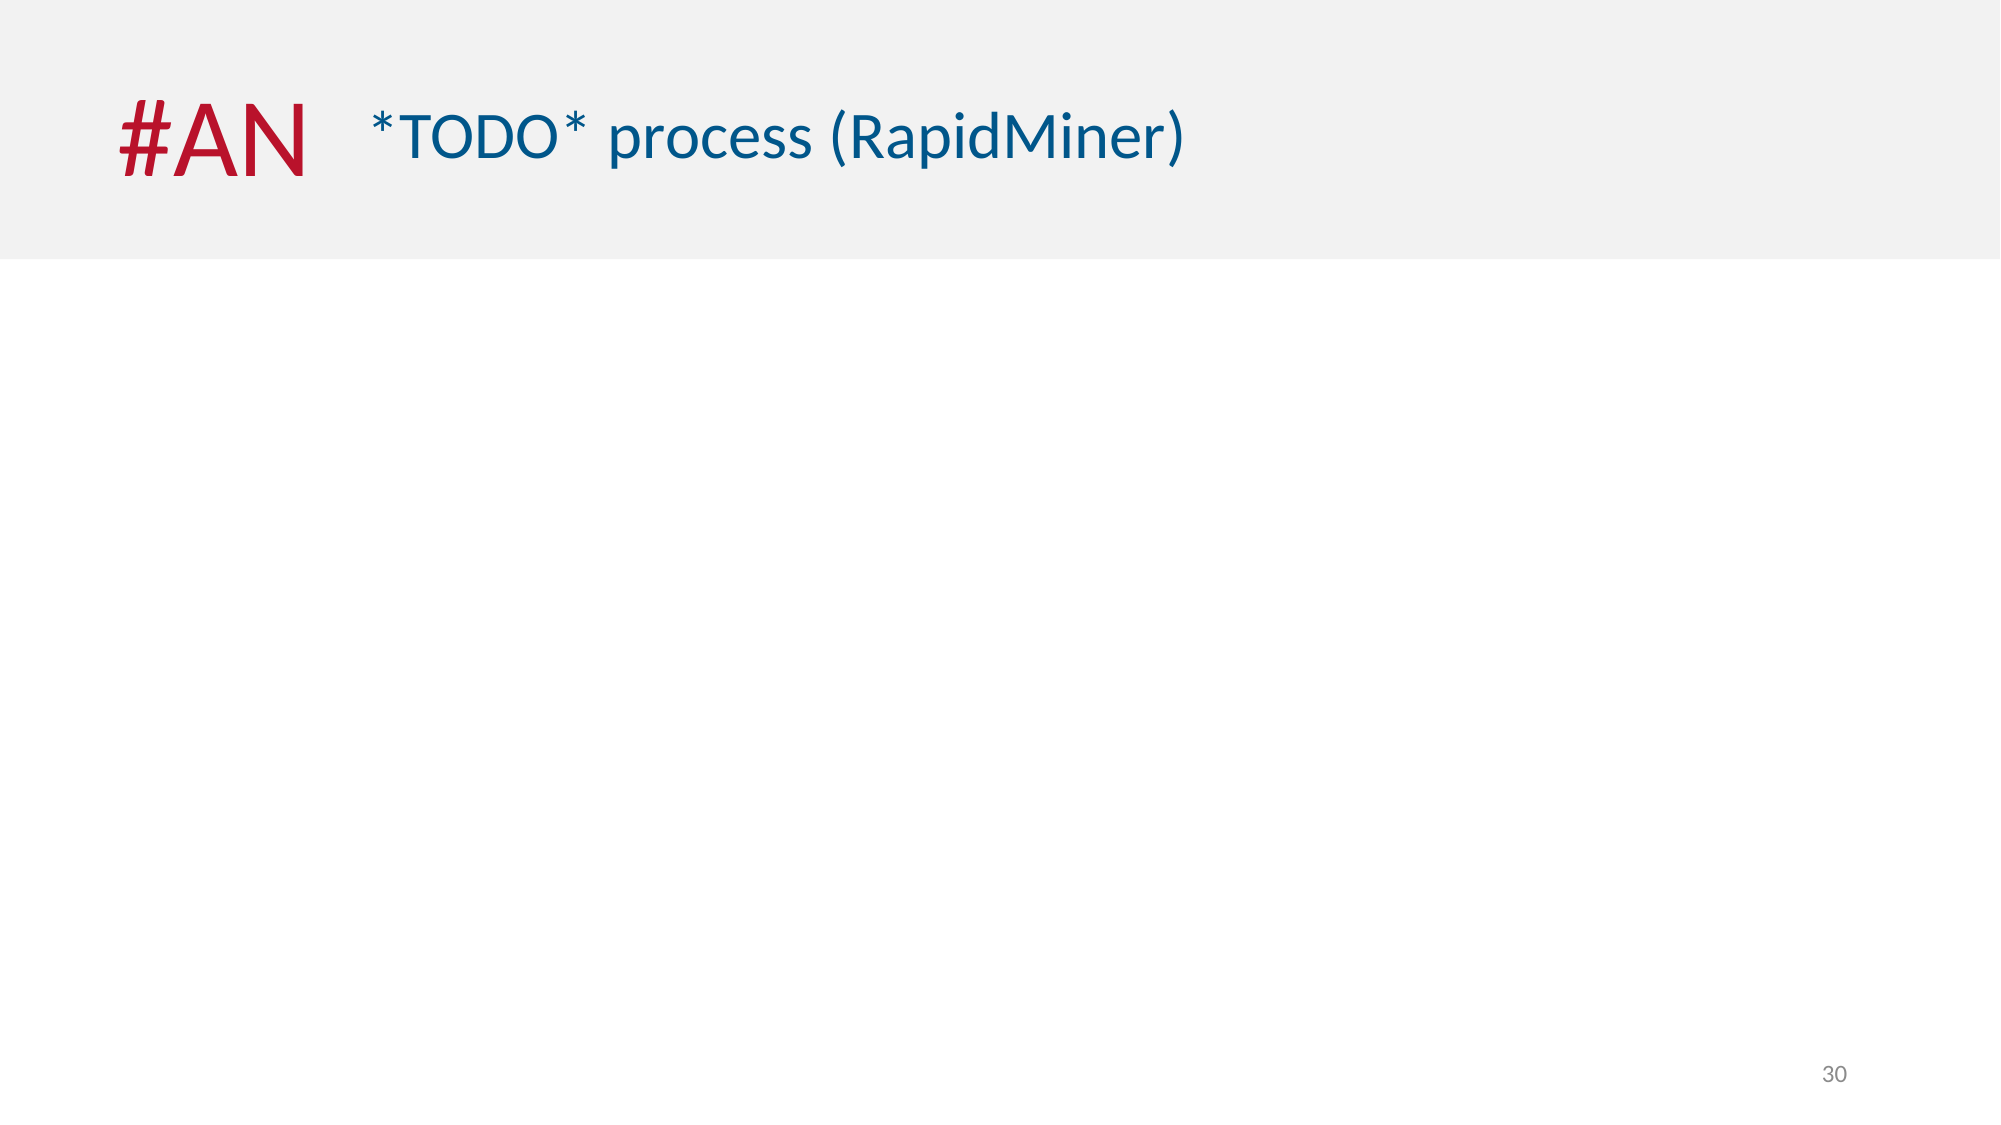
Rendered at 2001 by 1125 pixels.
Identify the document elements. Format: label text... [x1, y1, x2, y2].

text_box *TODO* process (RapidMiner) [351, 84, 1202, 179]
text_box [0, 0, 2000, 260]
text_box #AN [102, 56, 376, 207]
slide_number 30 [1412, 1042, 1863, 1103]
